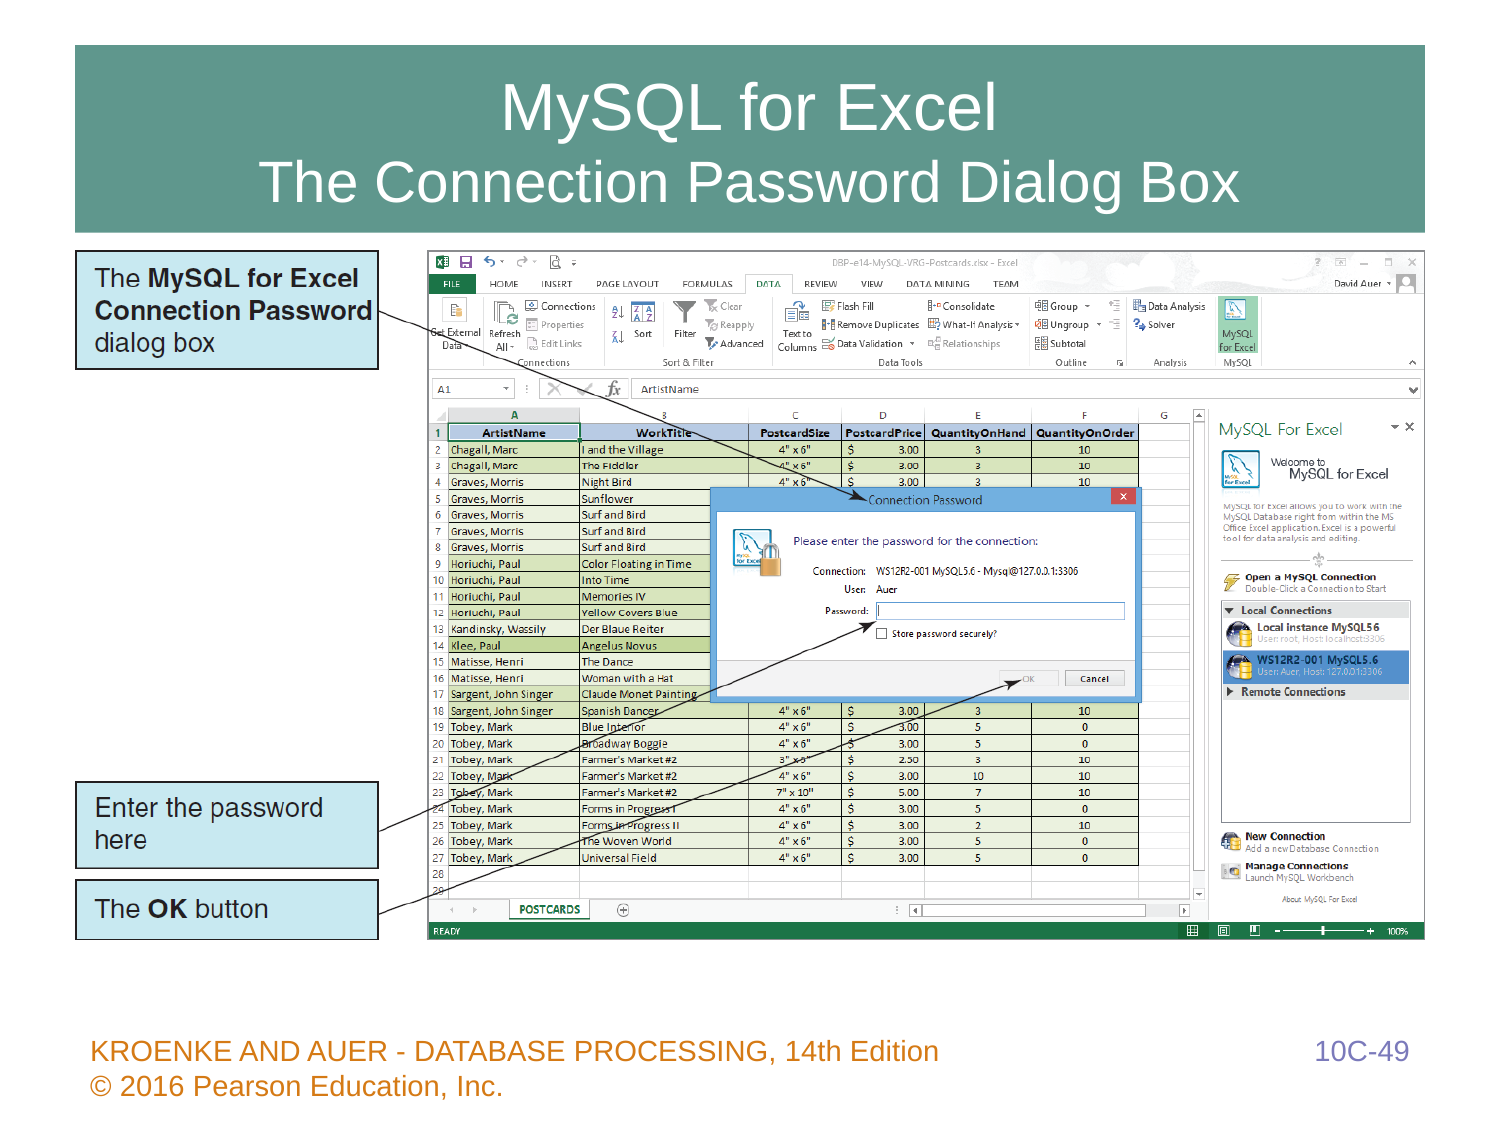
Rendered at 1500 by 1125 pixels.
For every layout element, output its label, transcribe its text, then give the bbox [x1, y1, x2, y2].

picture [74, 250, 1426, 941]
footer KROENKE AND AUER - DATABASE PROCESSING, 14th Edition © 2016 Pearson Education, Inc. [74, 1024, 963, 1104]
title MySQL for Excel The Connection Password Dialog Box [74, 44, 1426, 233]
slide_number 10C-49 [1074, 1024, 1426, 1103]
